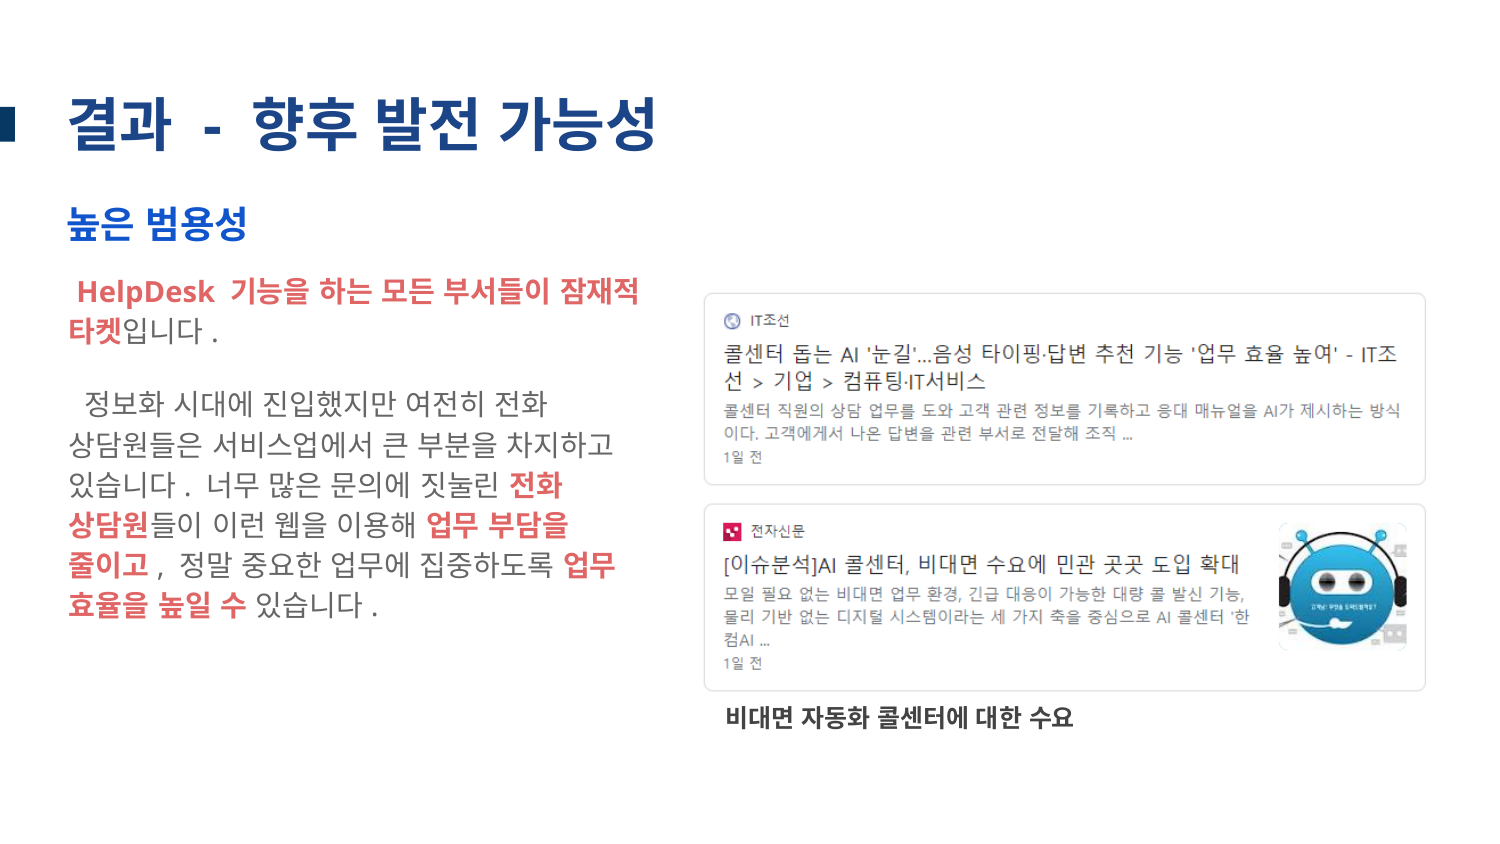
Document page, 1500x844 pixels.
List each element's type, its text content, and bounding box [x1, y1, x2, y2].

text_box HelpDesk 기능을 하는 모든 부서들이 잠재적 타켓입니다. 정보화 시대에 진입했지만 여전히 전화 상담원들은 서비스업에서 큰 부분을 차지하고 있습니다. 너무 많은 문의에 짓눌린 전화 상담원들이 이런 웹을 이용해 업무 부담을 줄이고, 정말 중요한 업무에 집중하도록 업무 효율을 높일 수 있습니다. [53, 252, 665, 676]
picture [688, 282, 1447, 707]
text_box 비대면 자동화 콜센터에 대한 수요 [710, 714, 1393, 741]
text_box 높은 범용성 [51, 186, 627, 248]
title 결과 - 향후 발전 가능성 [51, 72, 1426, 167]
